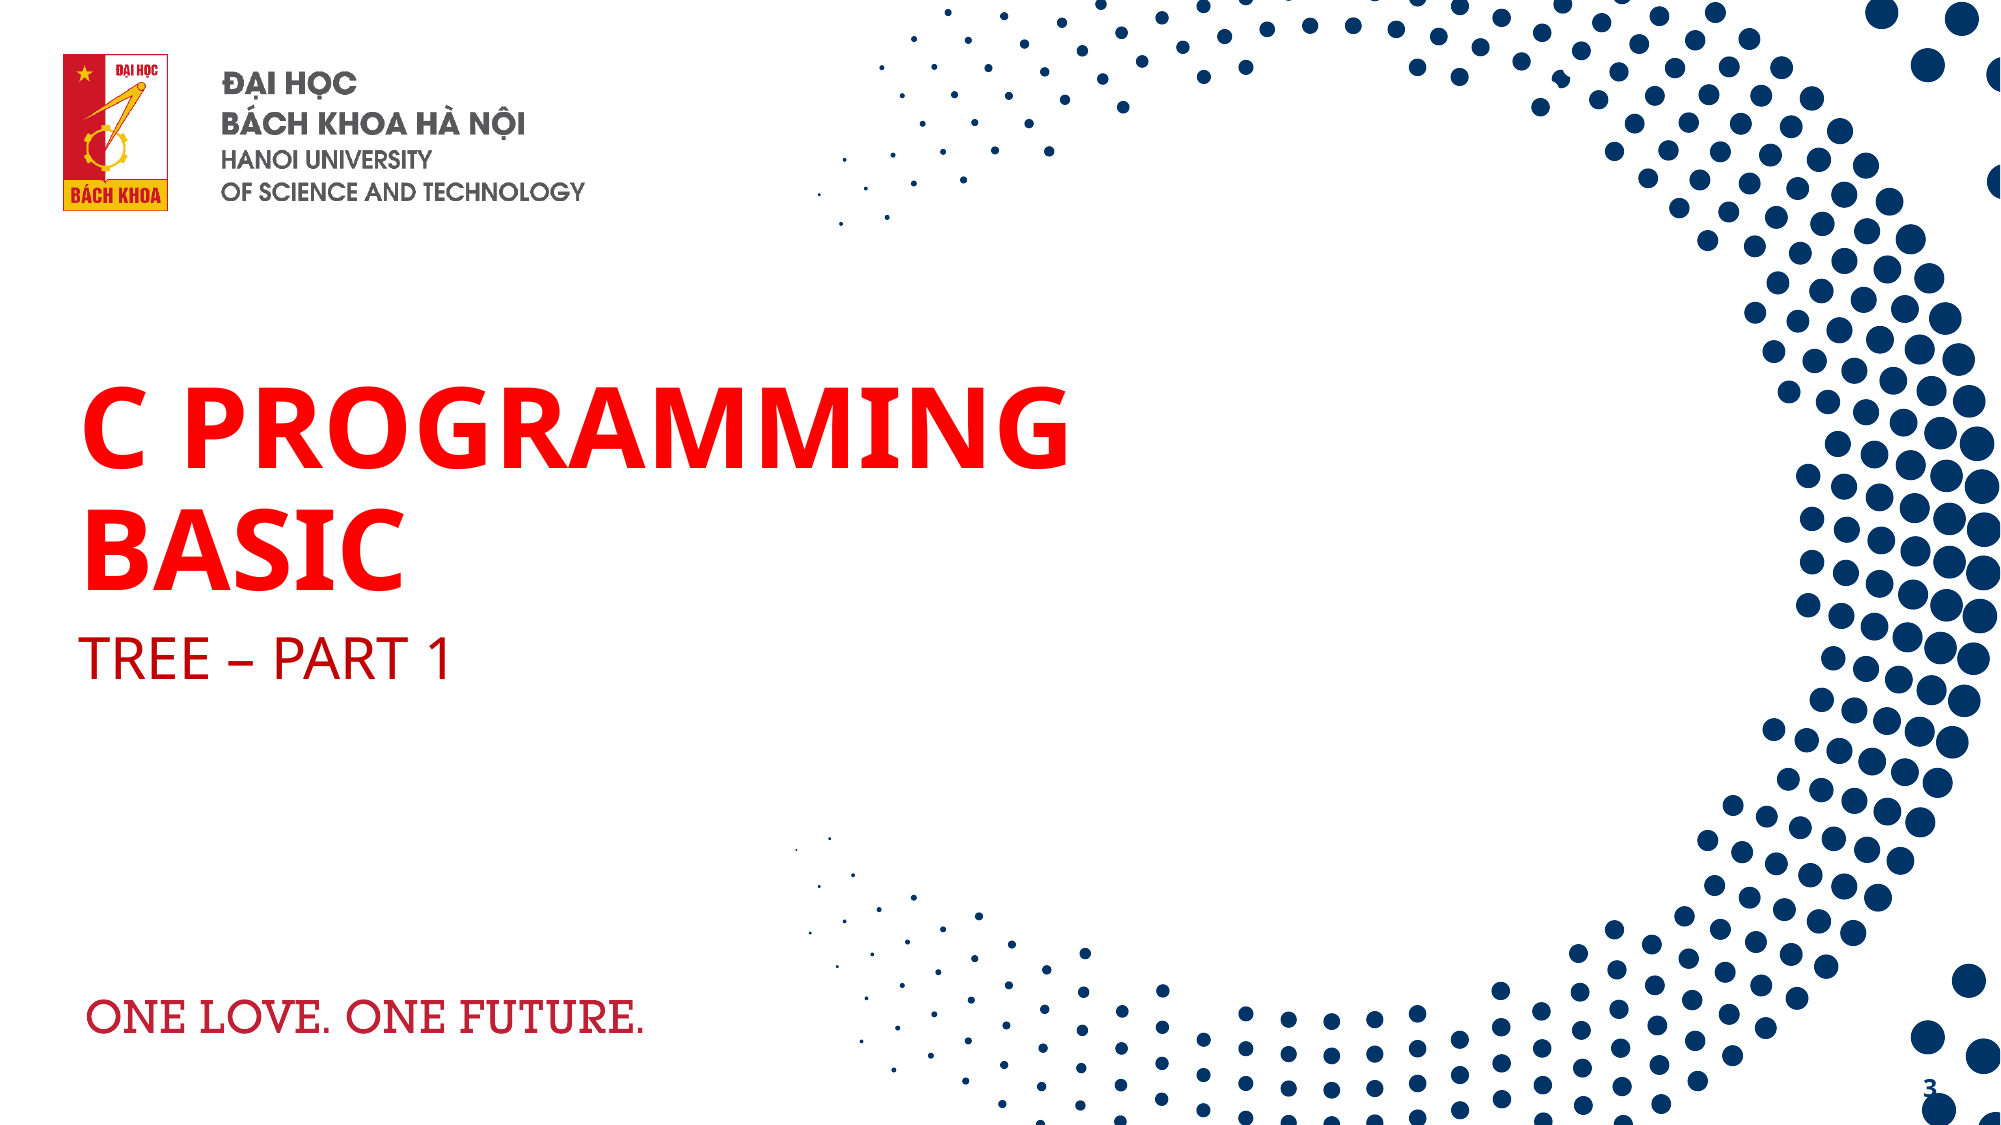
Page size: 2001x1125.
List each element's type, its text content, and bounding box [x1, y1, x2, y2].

text_box C PROGRAMMING BASIC [63, 364, 1268, 504]
picture [0, 0, 2001, 1125]
slide_number 3 [1502, 1065, 1953, 1125]
text_box TREE – PART 1 [63, 621, 1268, 761]
